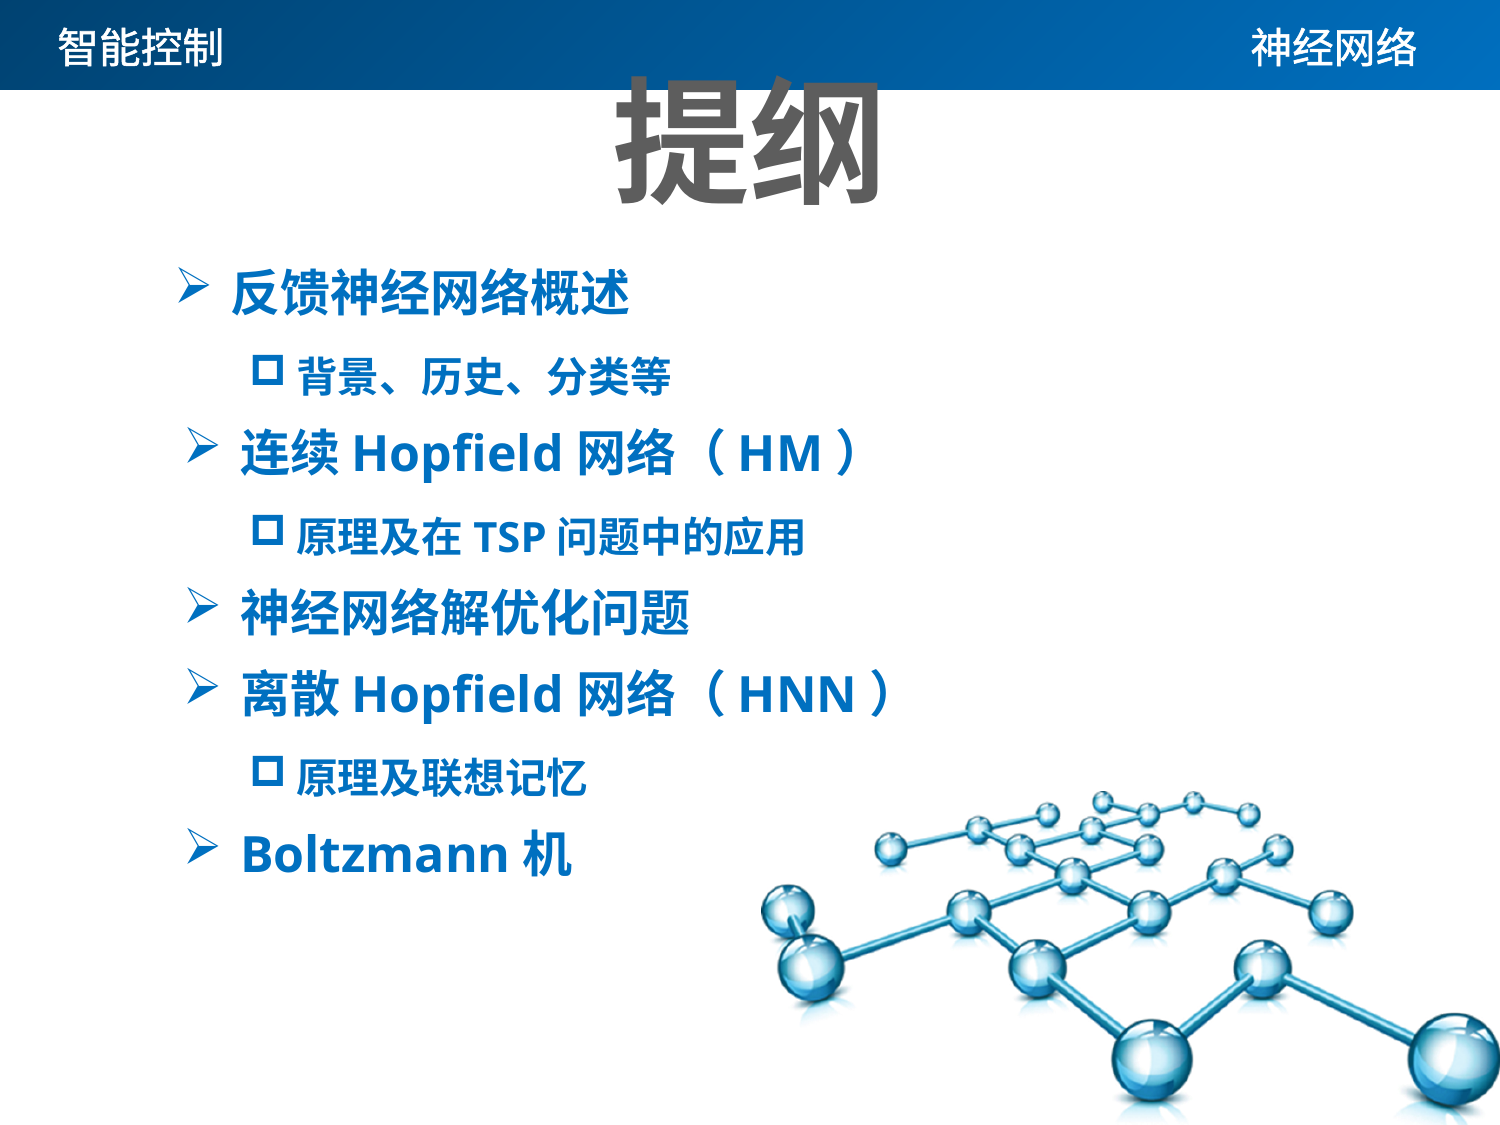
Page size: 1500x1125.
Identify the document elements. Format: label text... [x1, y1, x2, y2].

picture [761, 790, 1500, 1125]
title 提纲 [75, 45, 1425, 233]
list 反馈神经网络概述 背景、历史、分类等 连续Hopfield网络（HM） 原理及在TSP问题中的应用 神经网络解优化问题 离散Hopfield网络（HNN） 原理及联想记忆 Boltzmann机 [159, 243, 1188, 986]
